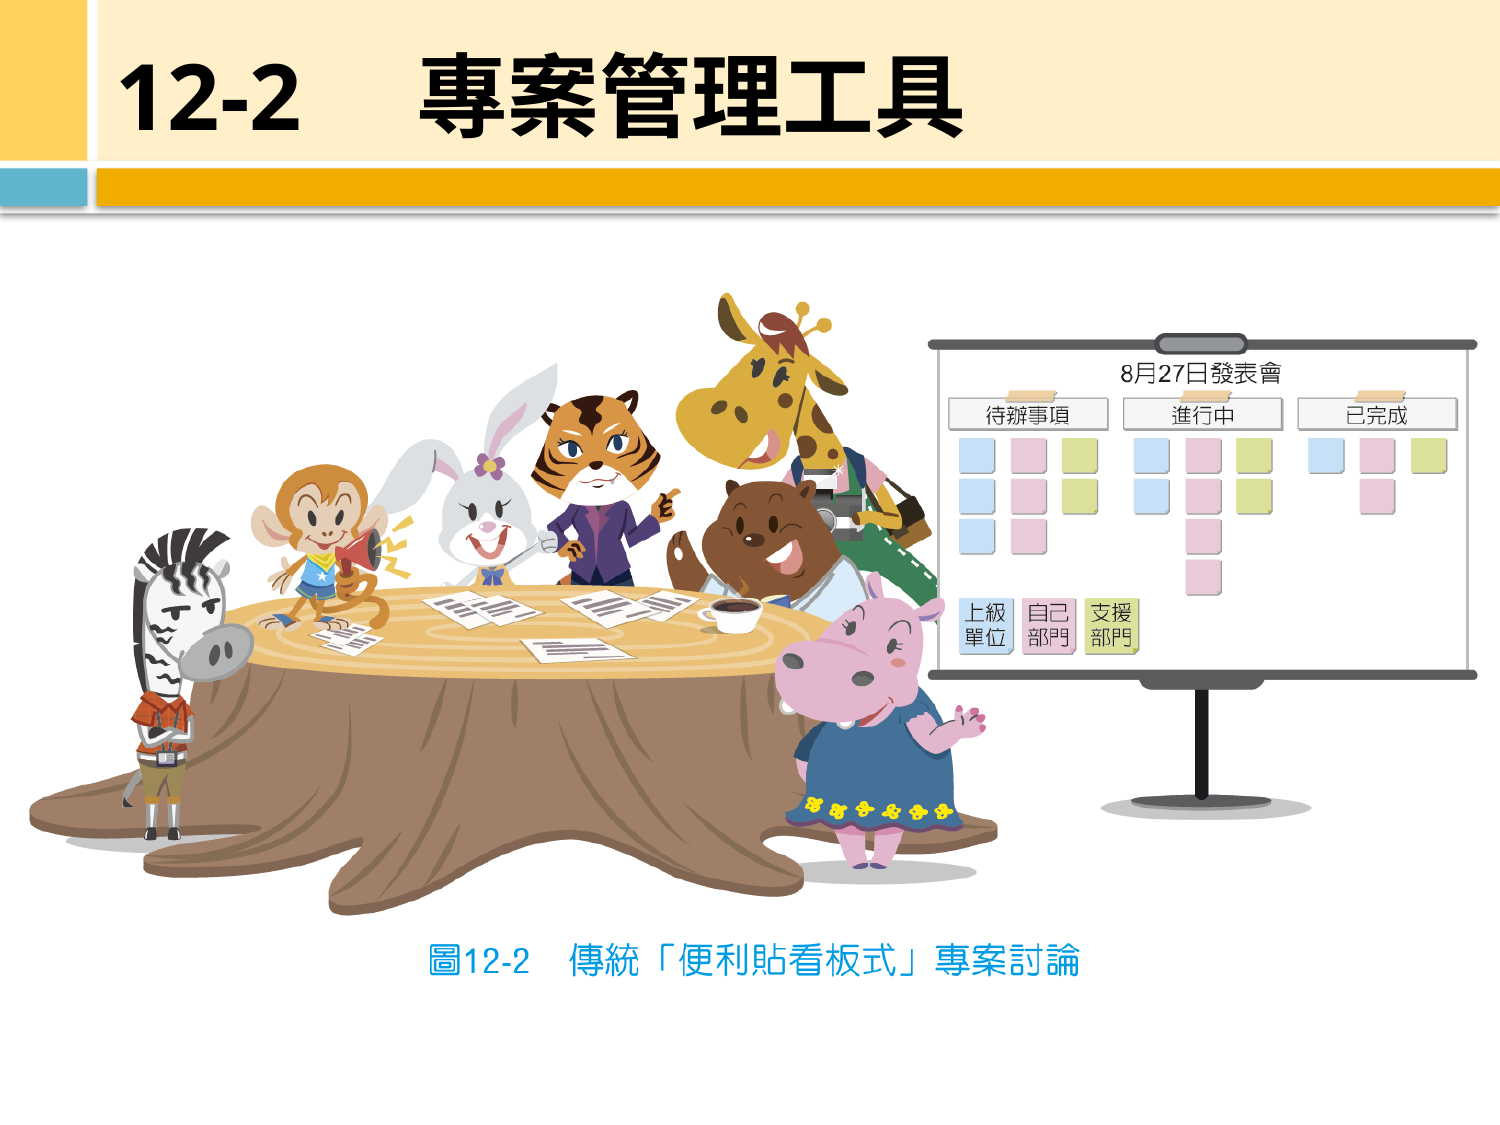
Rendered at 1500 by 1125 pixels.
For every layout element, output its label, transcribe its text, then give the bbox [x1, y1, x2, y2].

picture [18, 272, 1500, 983]
title 12-2 專案管理工具 [100, 26, 1438, 161]
